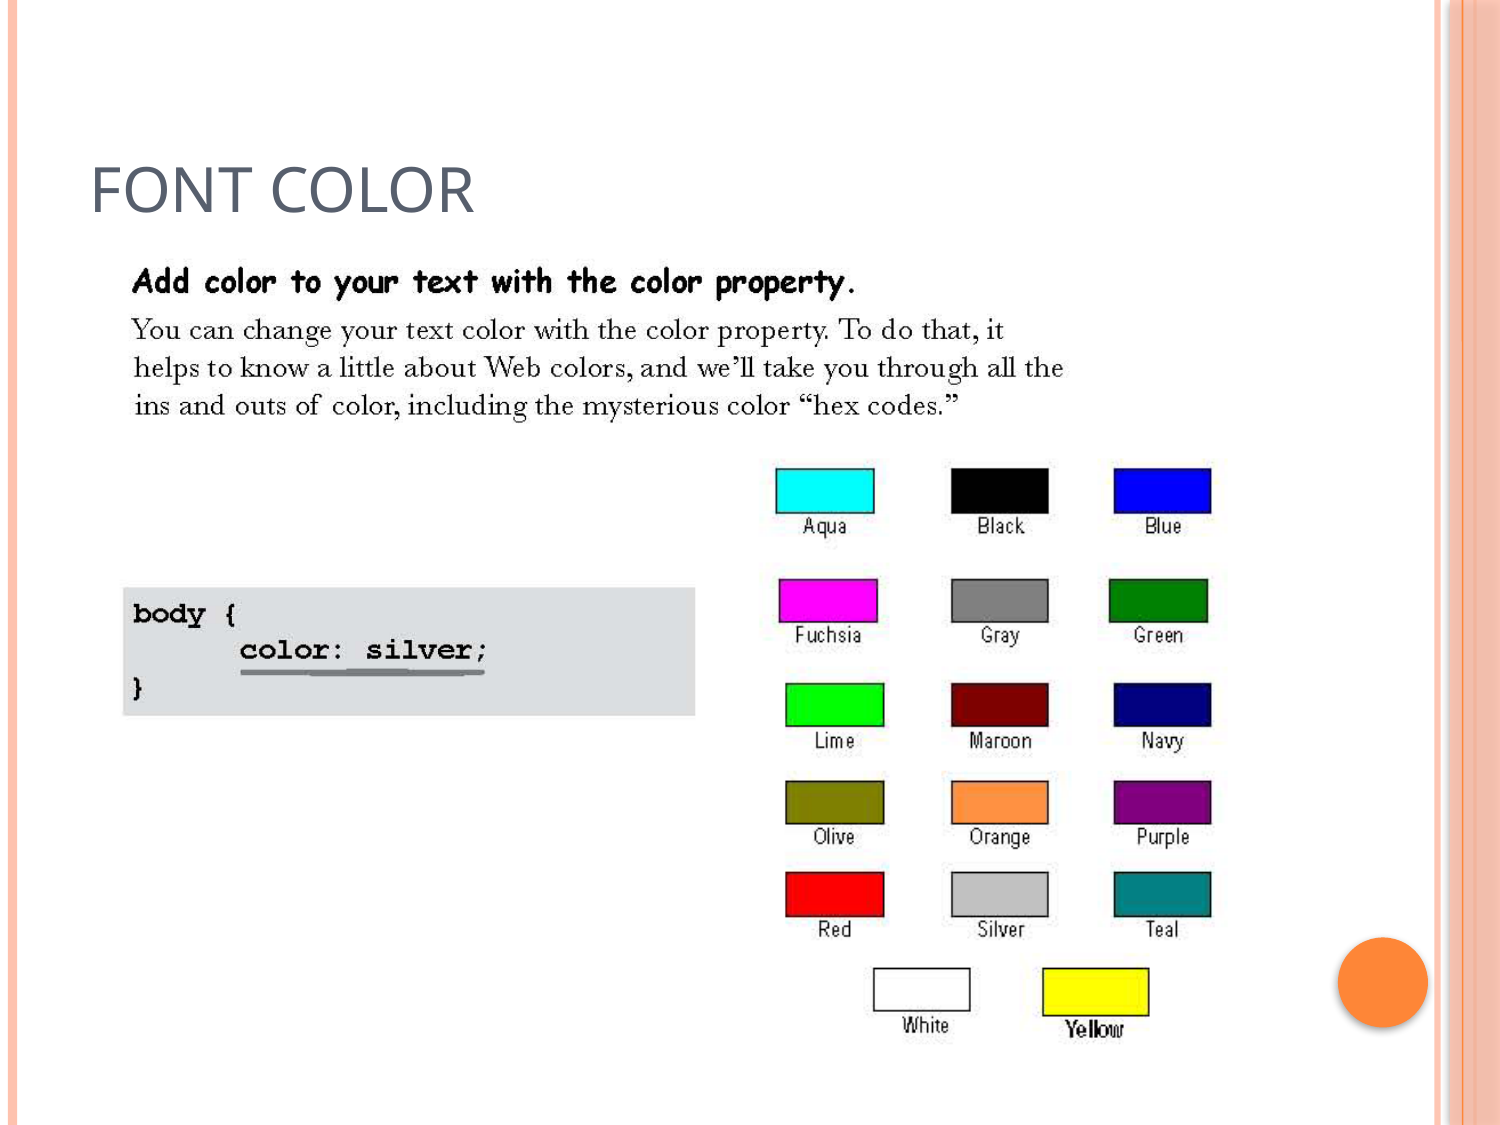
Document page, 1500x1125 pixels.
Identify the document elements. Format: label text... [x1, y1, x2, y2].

title Font Color [75, 45, 1300, 233]
picture [74, 236, 1293, 1078]
